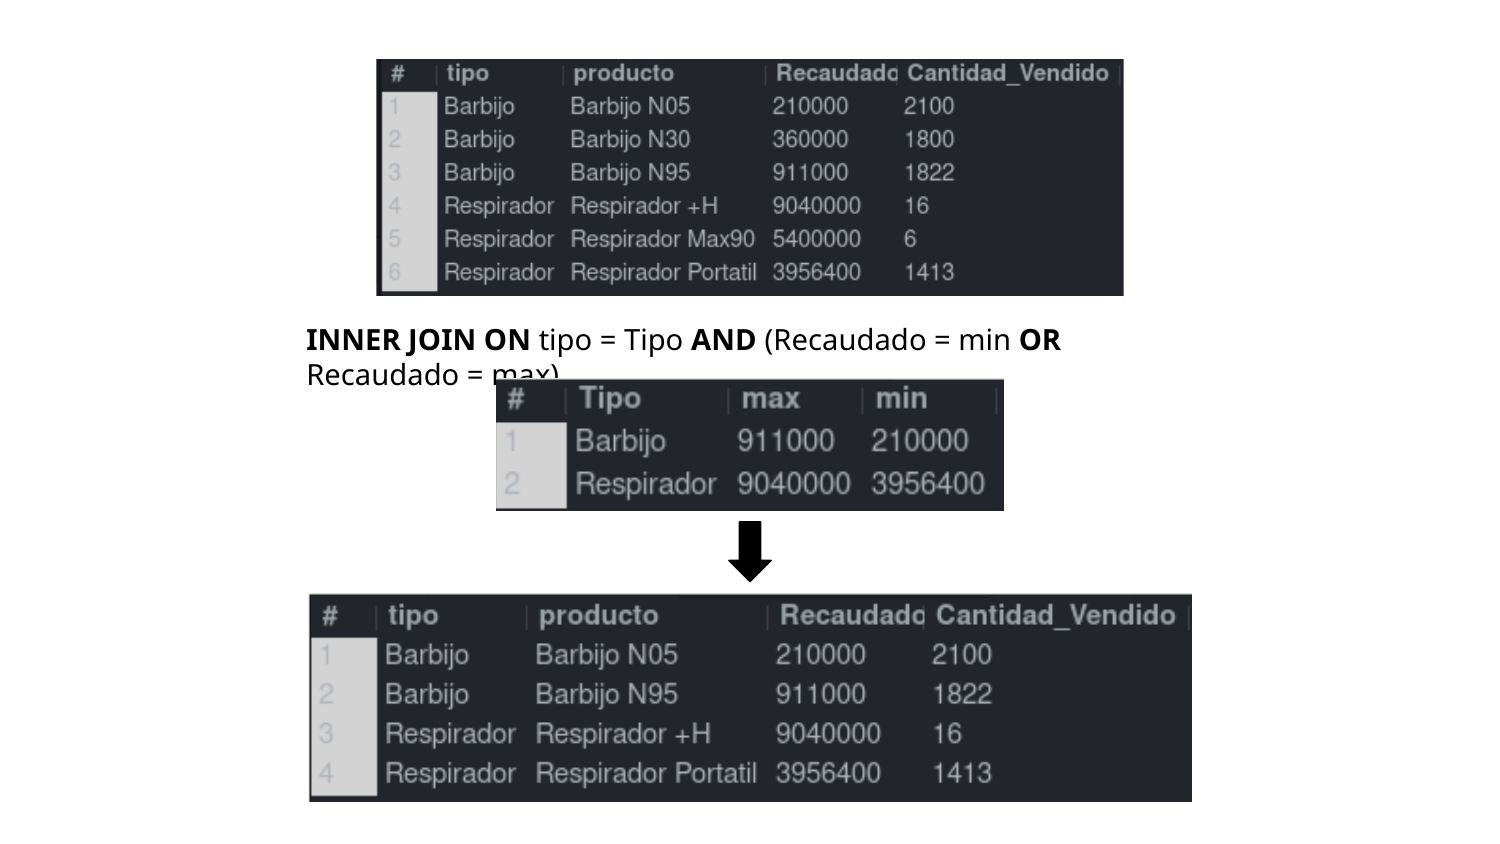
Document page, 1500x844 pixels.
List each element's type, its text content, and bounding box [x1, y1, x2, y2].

text_box INNER JOIN ON tipo = Tipo AND (Recaudado = min OR Recaudado = max) [291, 306, 1233, 368]
picture [495, 378, 1005, 511]
text_box [728, 521, 772, 582]
picture [376, 59, 1124, 297]
picture [308, 592, 1192, 802]
